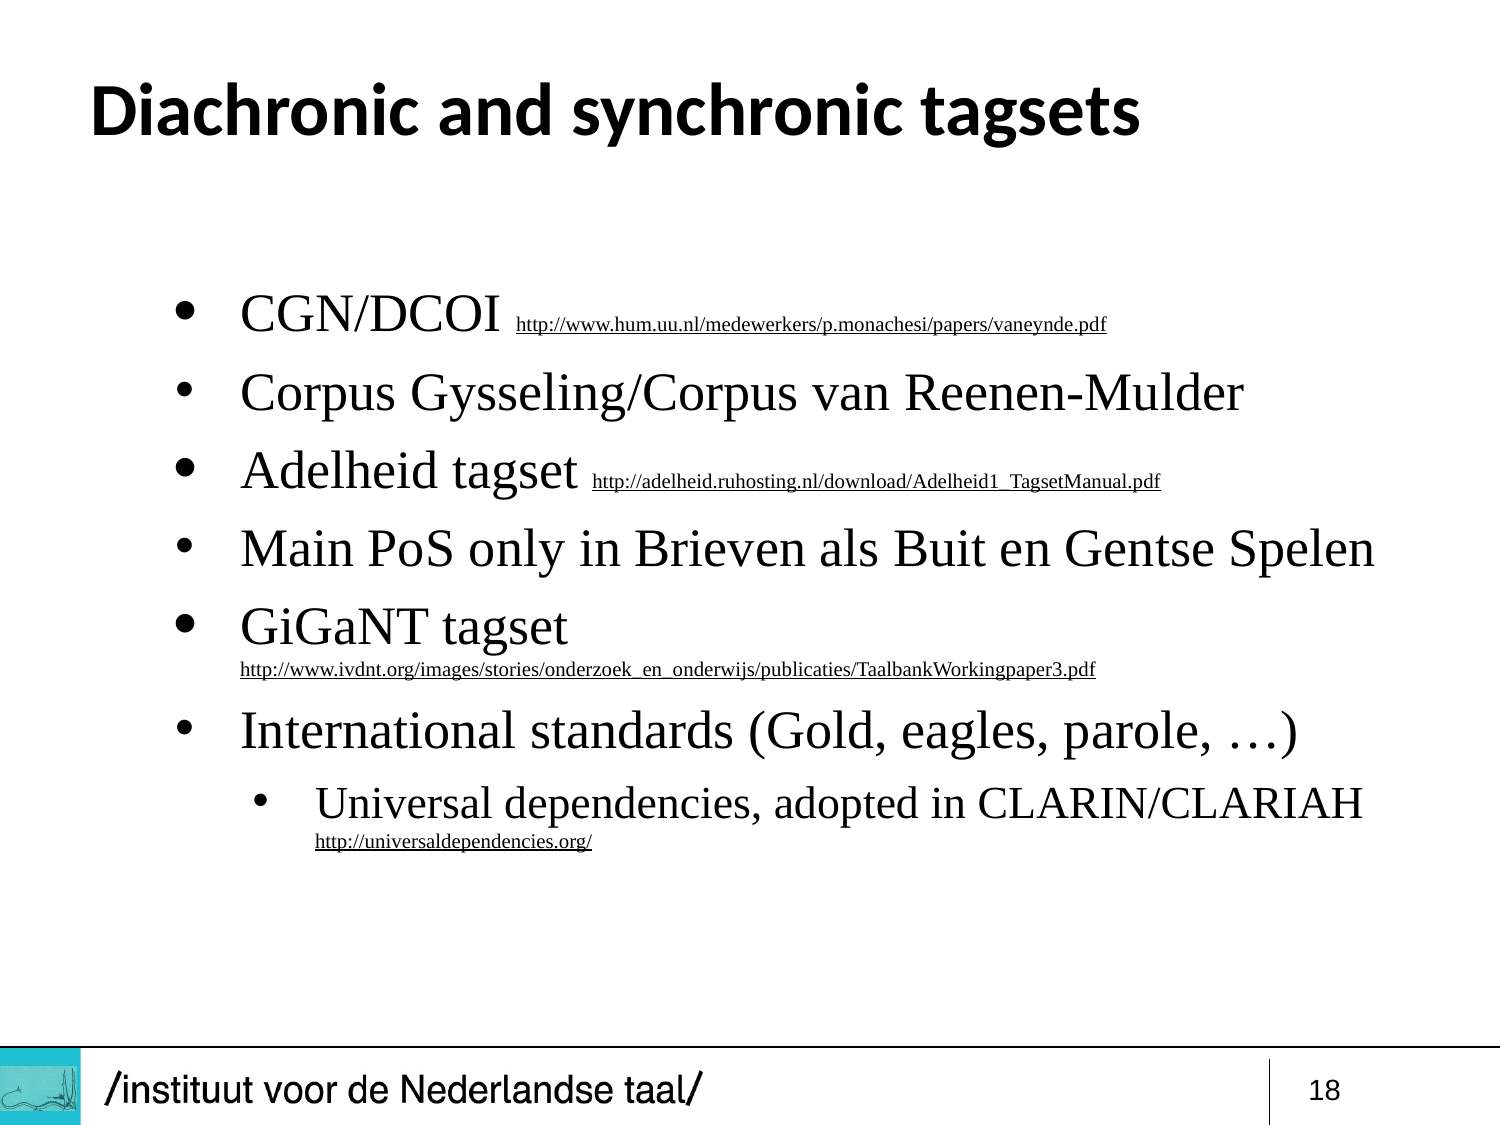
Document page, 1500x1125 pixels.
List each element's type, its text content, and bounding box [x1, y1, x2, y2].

title Diachronic and synchronic tagsets [75, 45, 1425, 233]
slide_number ‹#› [1293, 1058, 1483, 1119]
list CGN/DCOI http://www.hum.uu.nl/medewerkers/p.monachesi/papers/vaneynde.pdf Corpus Gysseling/Corpus van Reenen-Mulder Adelheid tagset http://adelheid.ruhosting.nl/download/Adelheid1_TagsetManual.pdf Main PoS only in Brieven als Buit en Gentse Spelen GiGaNT tagset http://www.ivdnt.org/images/stories/onderzoek_en_onderwijs/publicaties/TaalbankWorkingpaper3.pdf International standards (Gold, eagles, parole, …) Universal dependencies, adopted in CLARIN/CLARIAH http://universaldependencies.org/ [75, 262, 1425, 1005]
picture [0, 1066, 77, 1111]
picture [104, 1070, 703, 1106]
